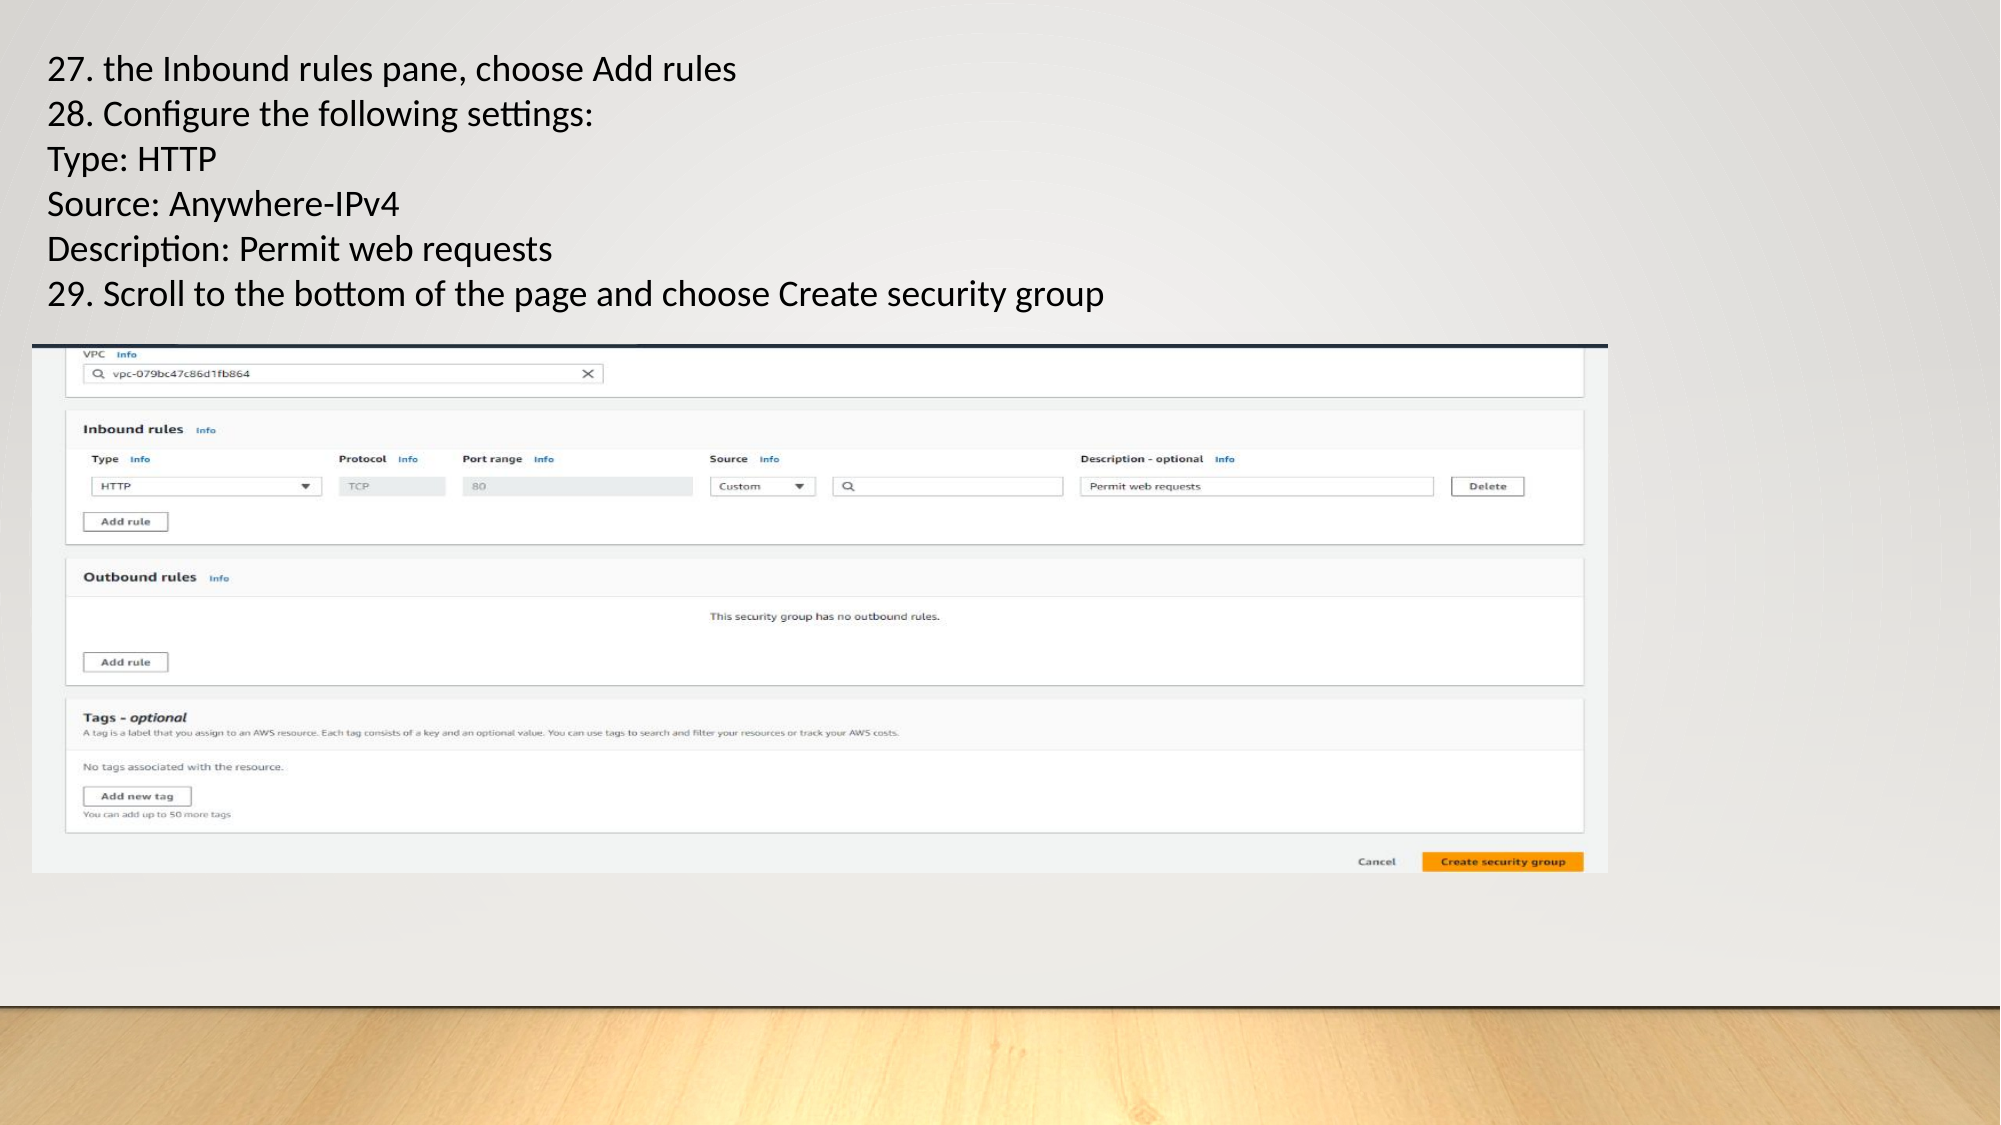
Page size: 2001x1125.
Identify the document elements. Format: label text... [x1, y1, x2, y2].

text_box 27. the Inbound rules pane, choose Add rules 28. Configure the following settings: Type: HTTP Source: Anywhere-IPv4 Description: Permit web requests 29. Scroll to the bottom of the page and choose Create security group [32, 36, 1870, 367]
picture [32, 343, 1608, 873]
picture [0, 1006, 2000, 1125]
